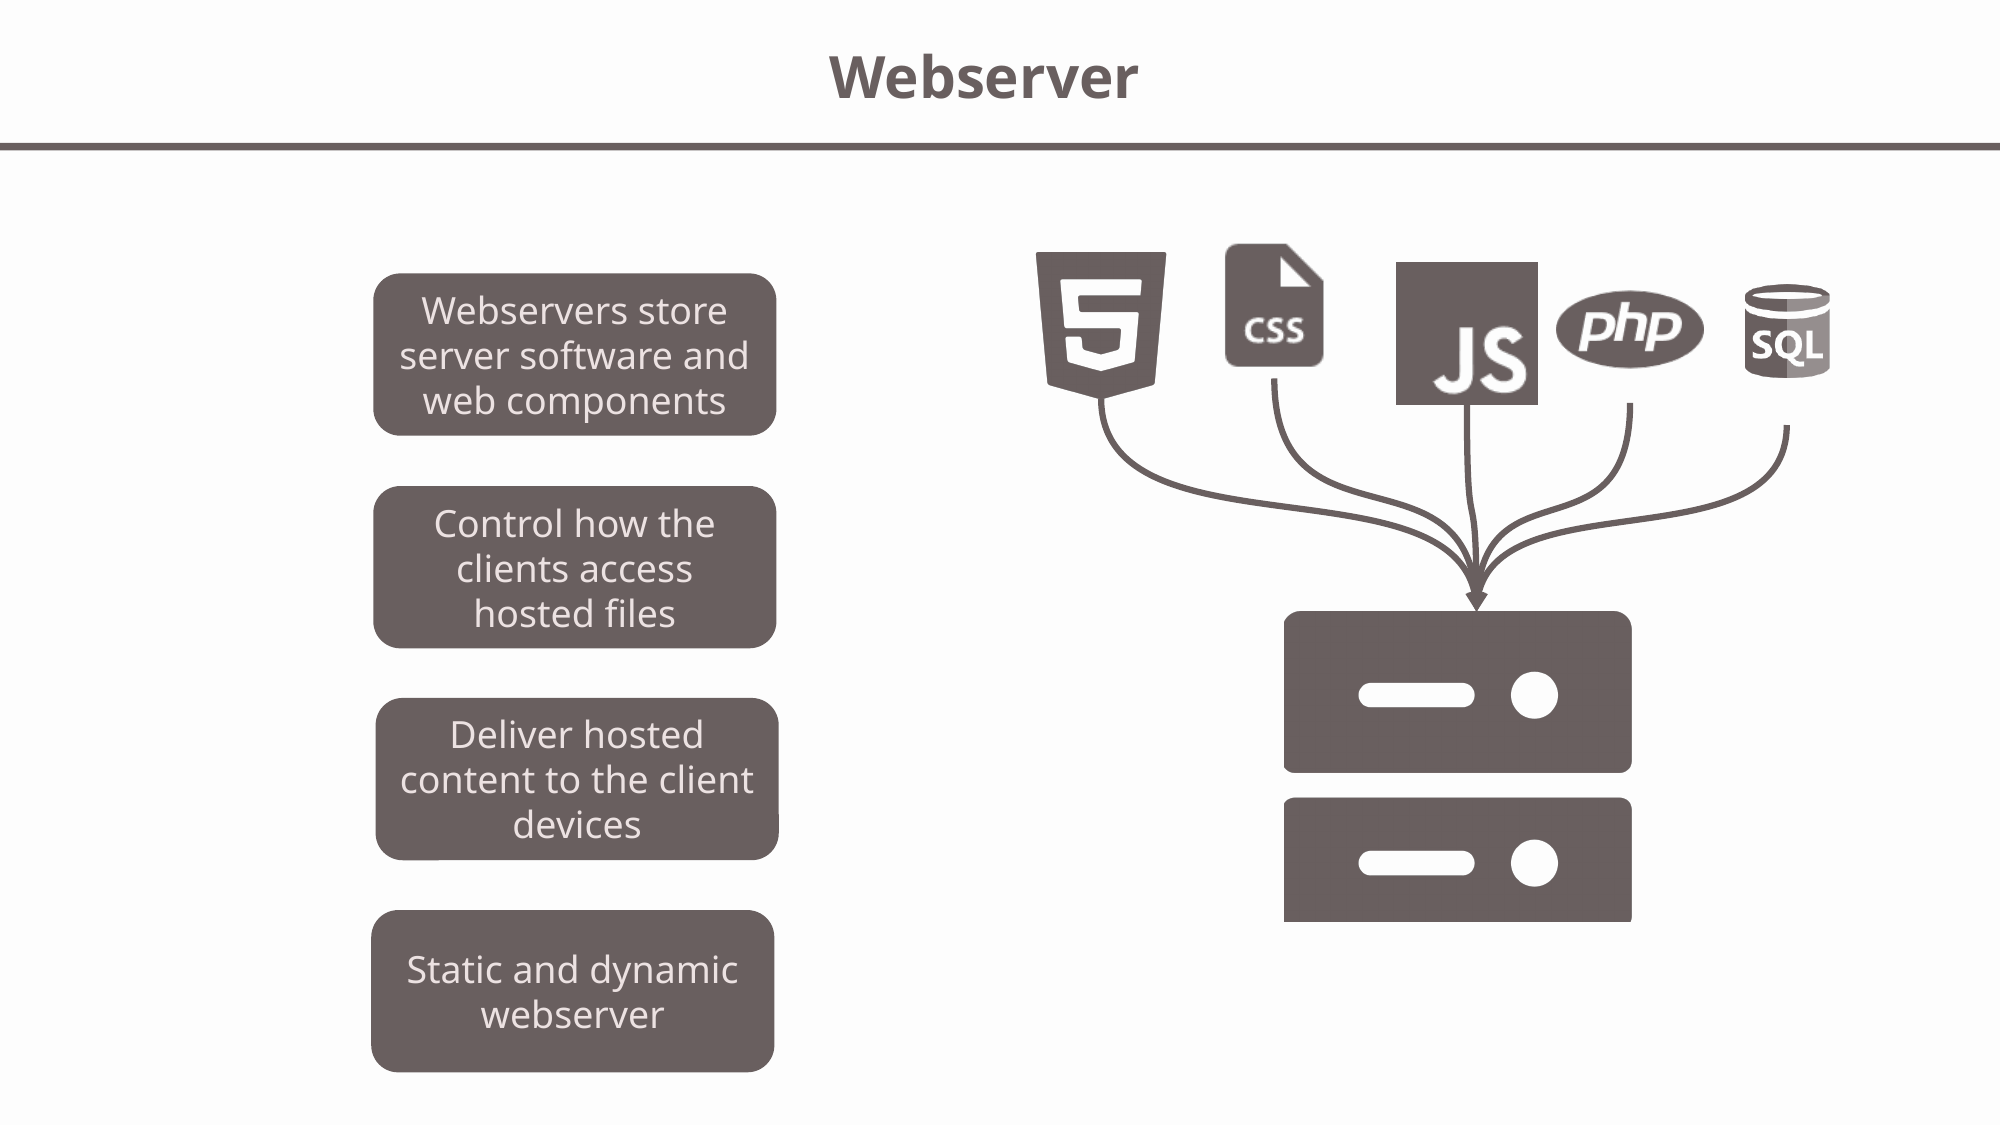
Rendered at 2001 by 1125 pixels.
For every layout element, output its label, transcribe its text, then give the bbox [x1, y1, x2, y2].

text_box Webserver [293, 32, 1676, 118]
text_box [0, 142, 2000, 151]
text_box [1538, 363, 1725, 674]
text_box Control how the clients access hosted files [372, 484, 778, 650]
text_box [1368, 503, 1448, 513]
text_box Static and dynamic webserver [370, 909, 776, 1074]
picture [1556, 237, 1881, 426]
picture [1395, 262, 1538, 405]
text_box Webservers store server software and web components [372, 272, 778, 437]
picture [1027, 252, 1175, 399]
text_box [1258, 393, 1493, 597]
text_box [1182, 317, 1396, 693]
picture [1284, 611, 1670, 923]
picture [1201, 231, 1348, 317]
text_box Deliver hosted content to the client devices [374, 696, 780, 862]
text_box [1448, 430, 1538, 585]
